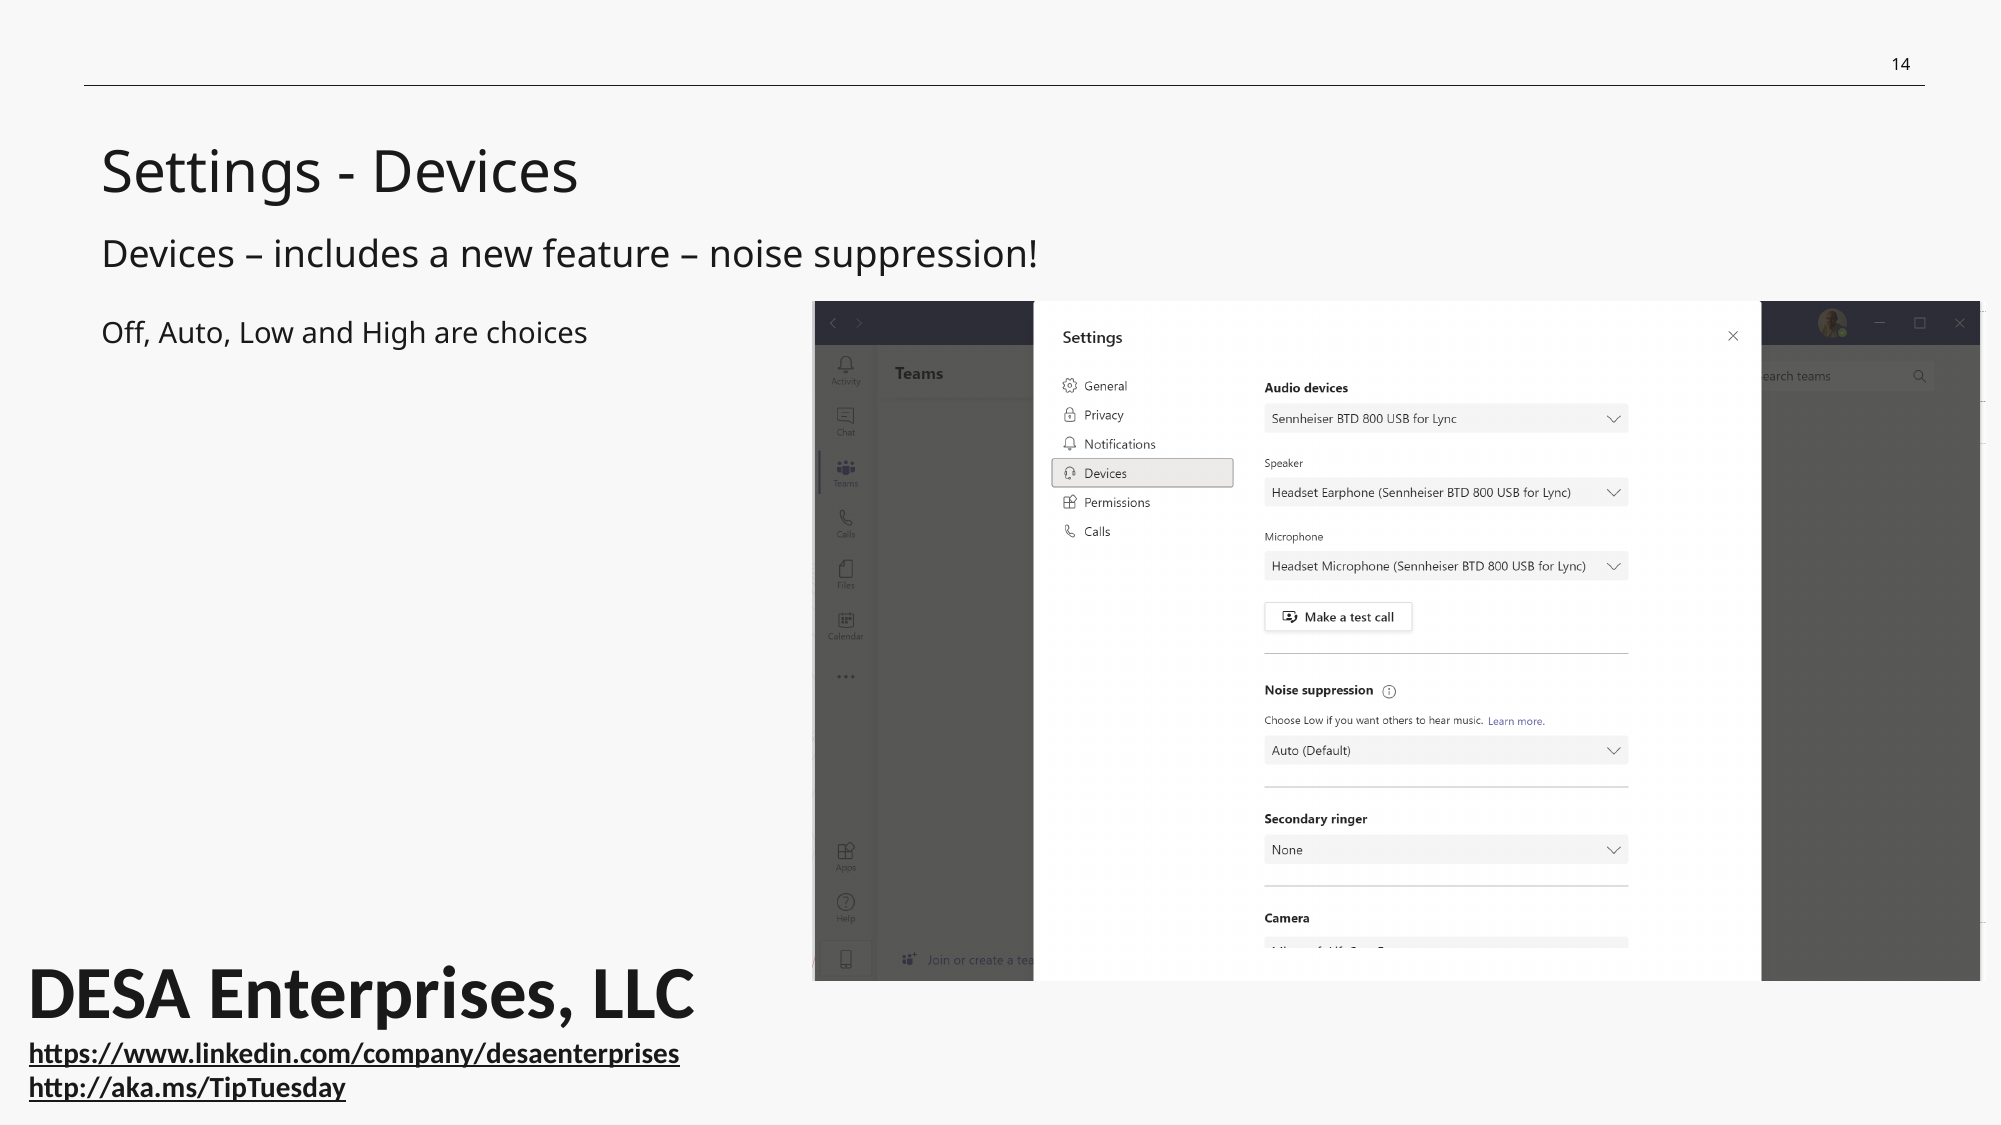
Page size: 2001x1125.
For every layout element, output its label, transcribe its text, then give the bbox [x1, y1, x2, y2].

list Devices – includes a new feature – noise suppression! [86, 222, 1928, 303]
slide_number 14 [1713, 46, 1926, 84]
picture [811, 301, 1986, 981]
title Settings - Devices [86, 130, 1928, 218]
list Off, Auto, Low and High are choices [86, 307, 811, 976]
text_box DESA Enterprises, LLC https://www.linkedin.com/company/desaenterprises http://aka.ms/TipTuesday [13, 936, 164, 1087]
